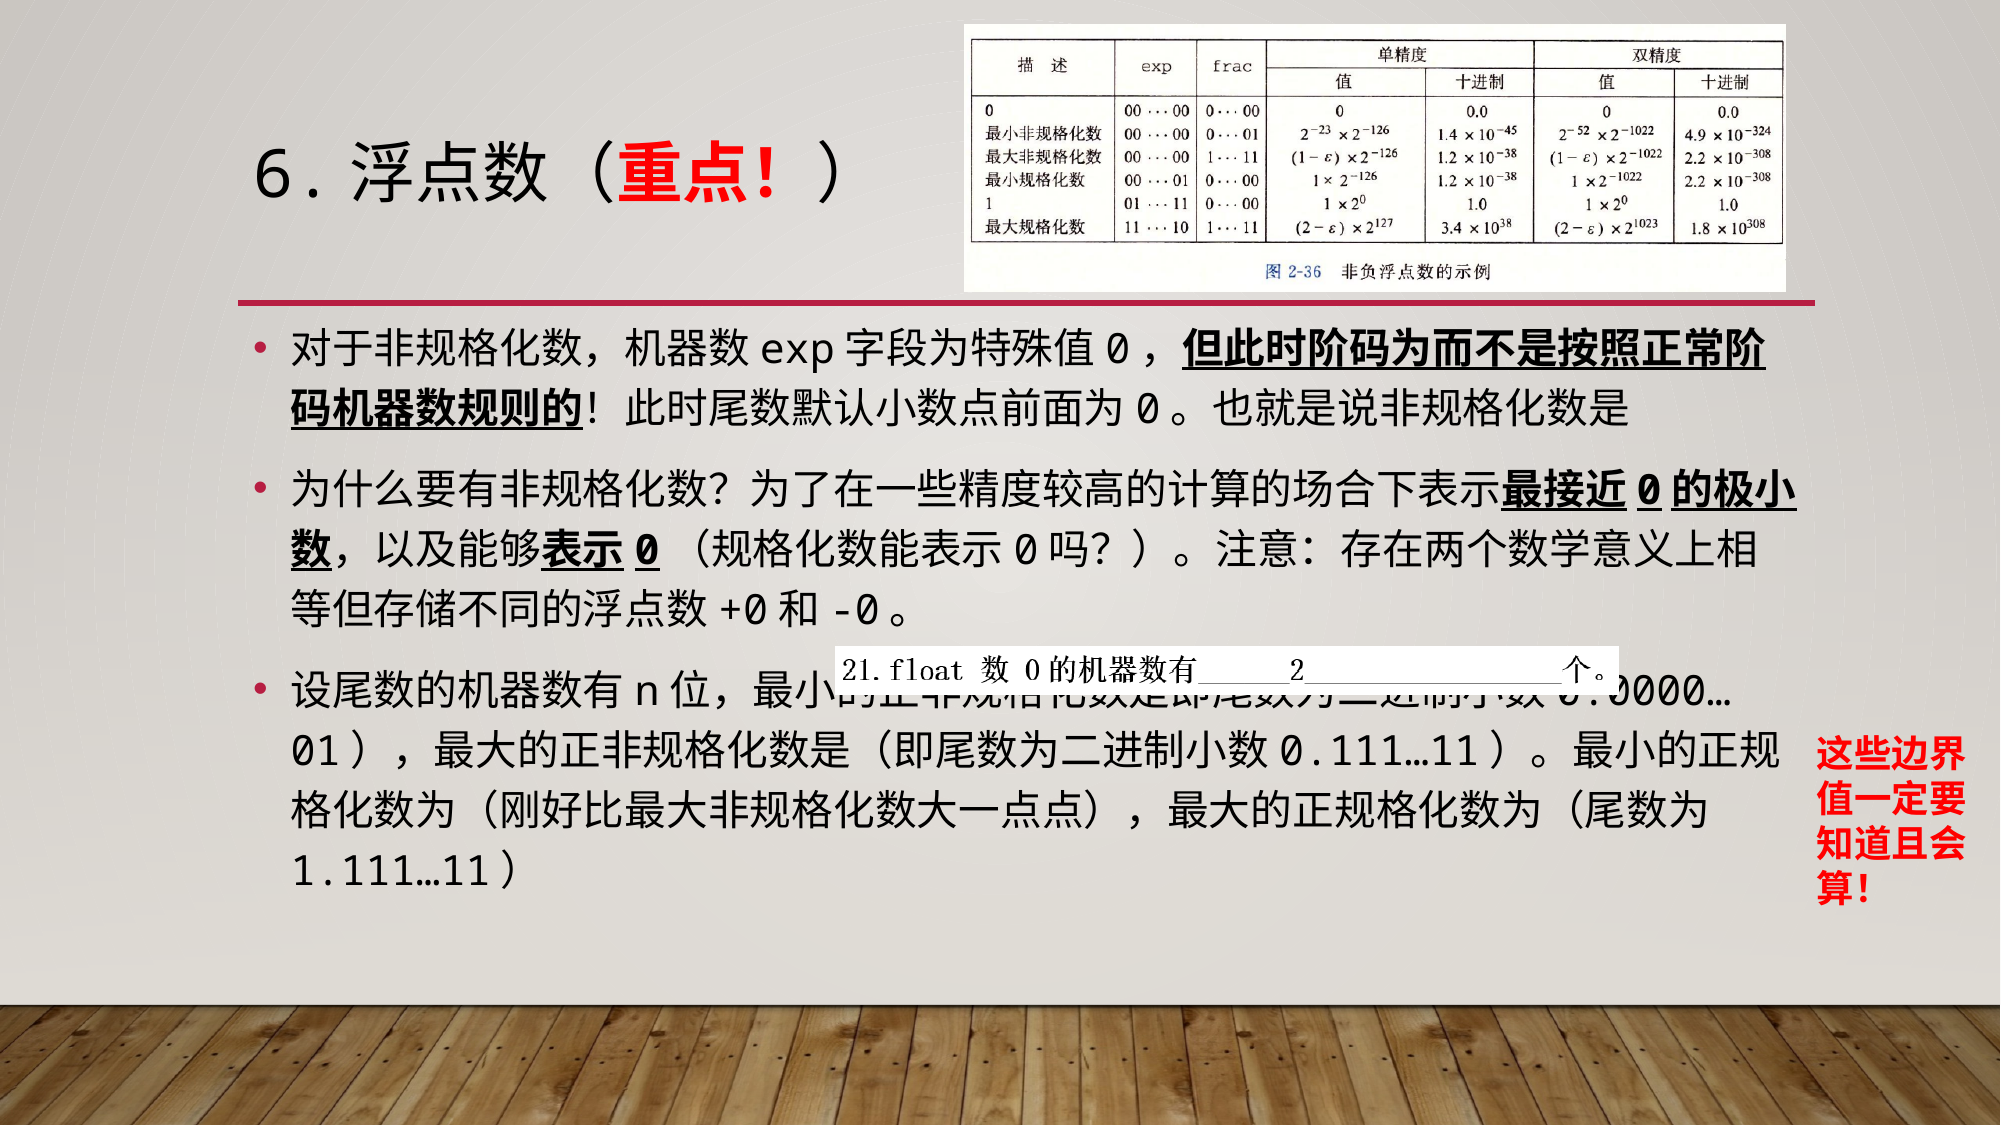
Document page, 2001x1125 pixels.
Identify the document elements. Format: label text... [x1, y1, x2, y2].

picture [835, 646, 1619, 696]
text_box 这些边界值一定要知道且会算！ [1802, 722, 2000, 918]
title 6.浮点数（重点！） [238, 131, 1814, 305]
picture [0, 1005, 2000, 1125]
picture [963, 23, 1787, 292]
